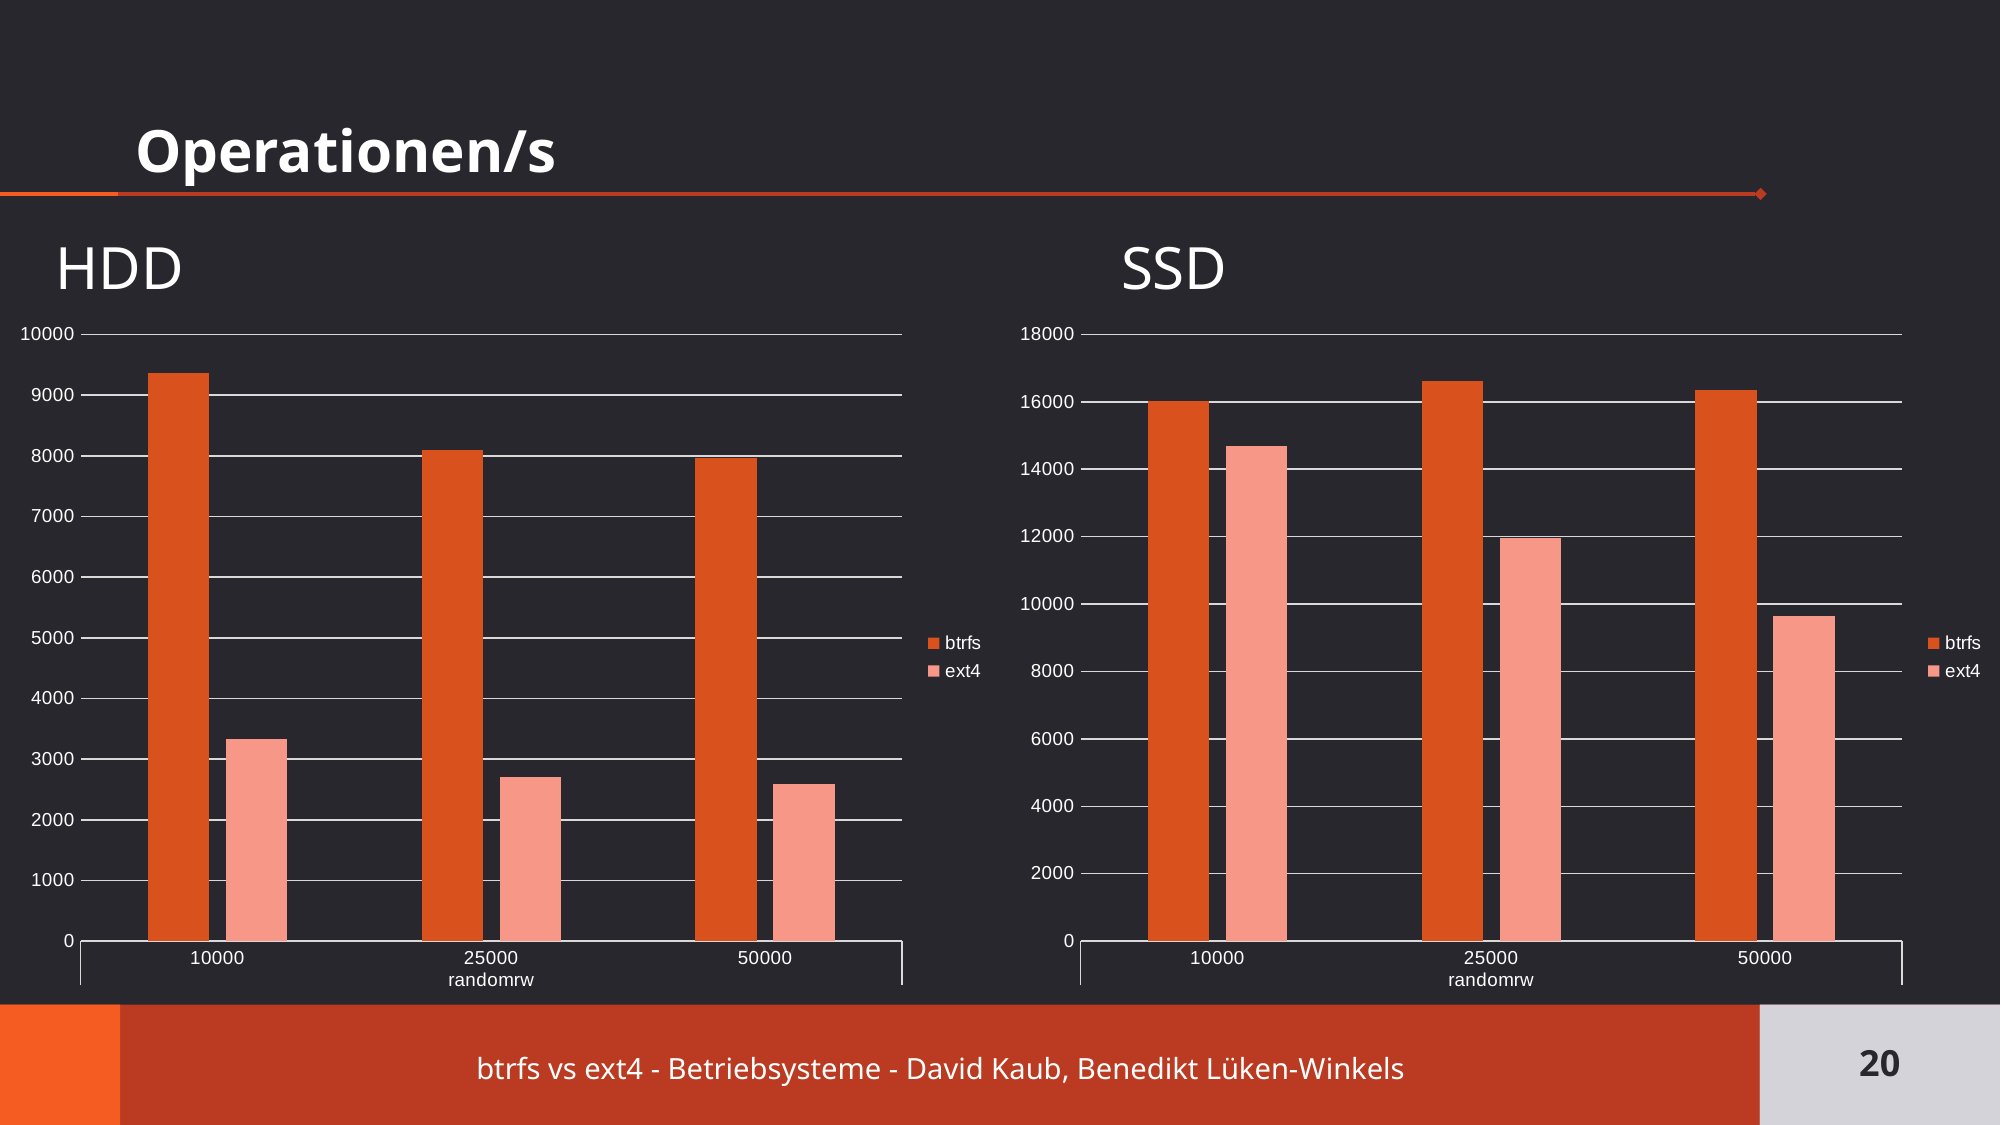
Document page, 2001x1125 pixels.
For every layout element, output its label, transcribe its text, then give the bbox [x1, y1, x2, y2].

title Operationen/s [120, 79, 1760, 200]
text_box HDD [41, 223, 200, 308]
chart [0, 309, 2000, 1005]
footer btrfs vs ext4 - Betriebsysteme - David Kaub, Benedikt Lüken-Winkels [172, 1042, 1709, 1103]
text_box SSD [1106, 223, 1243, 308]
slide_number 20 [1759, 1012, 2000, 1125]
